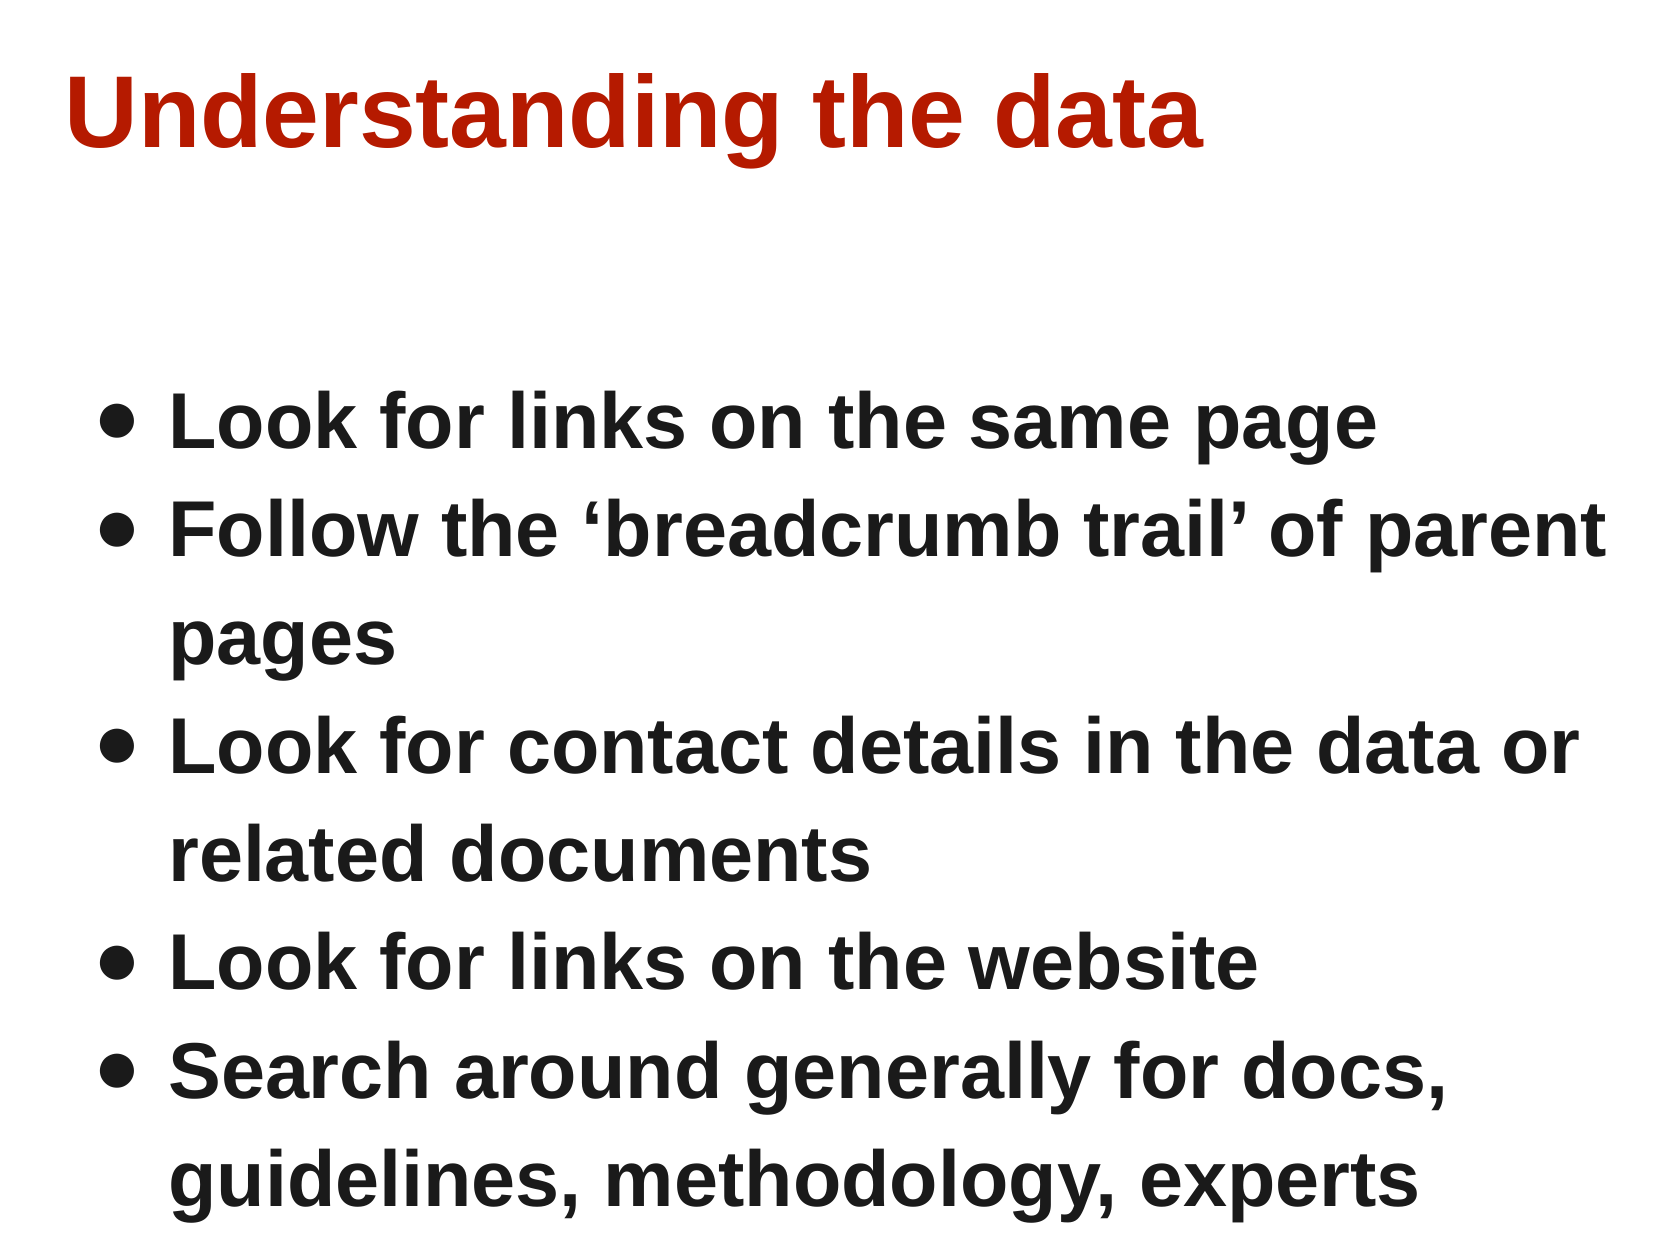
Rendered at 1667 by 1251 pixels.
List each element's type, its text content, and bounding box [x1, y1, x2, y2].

text_box Look for links on the same page Follow the ‘breadcrumb trail’ of parent pages Look for contact details in the data or related documents Look for links on the website Search around generally for docs, guidelines, methodology, experts [87, 349, 1621, 1103]
text_box Understanding the data [64, 54, 1612, 267]
